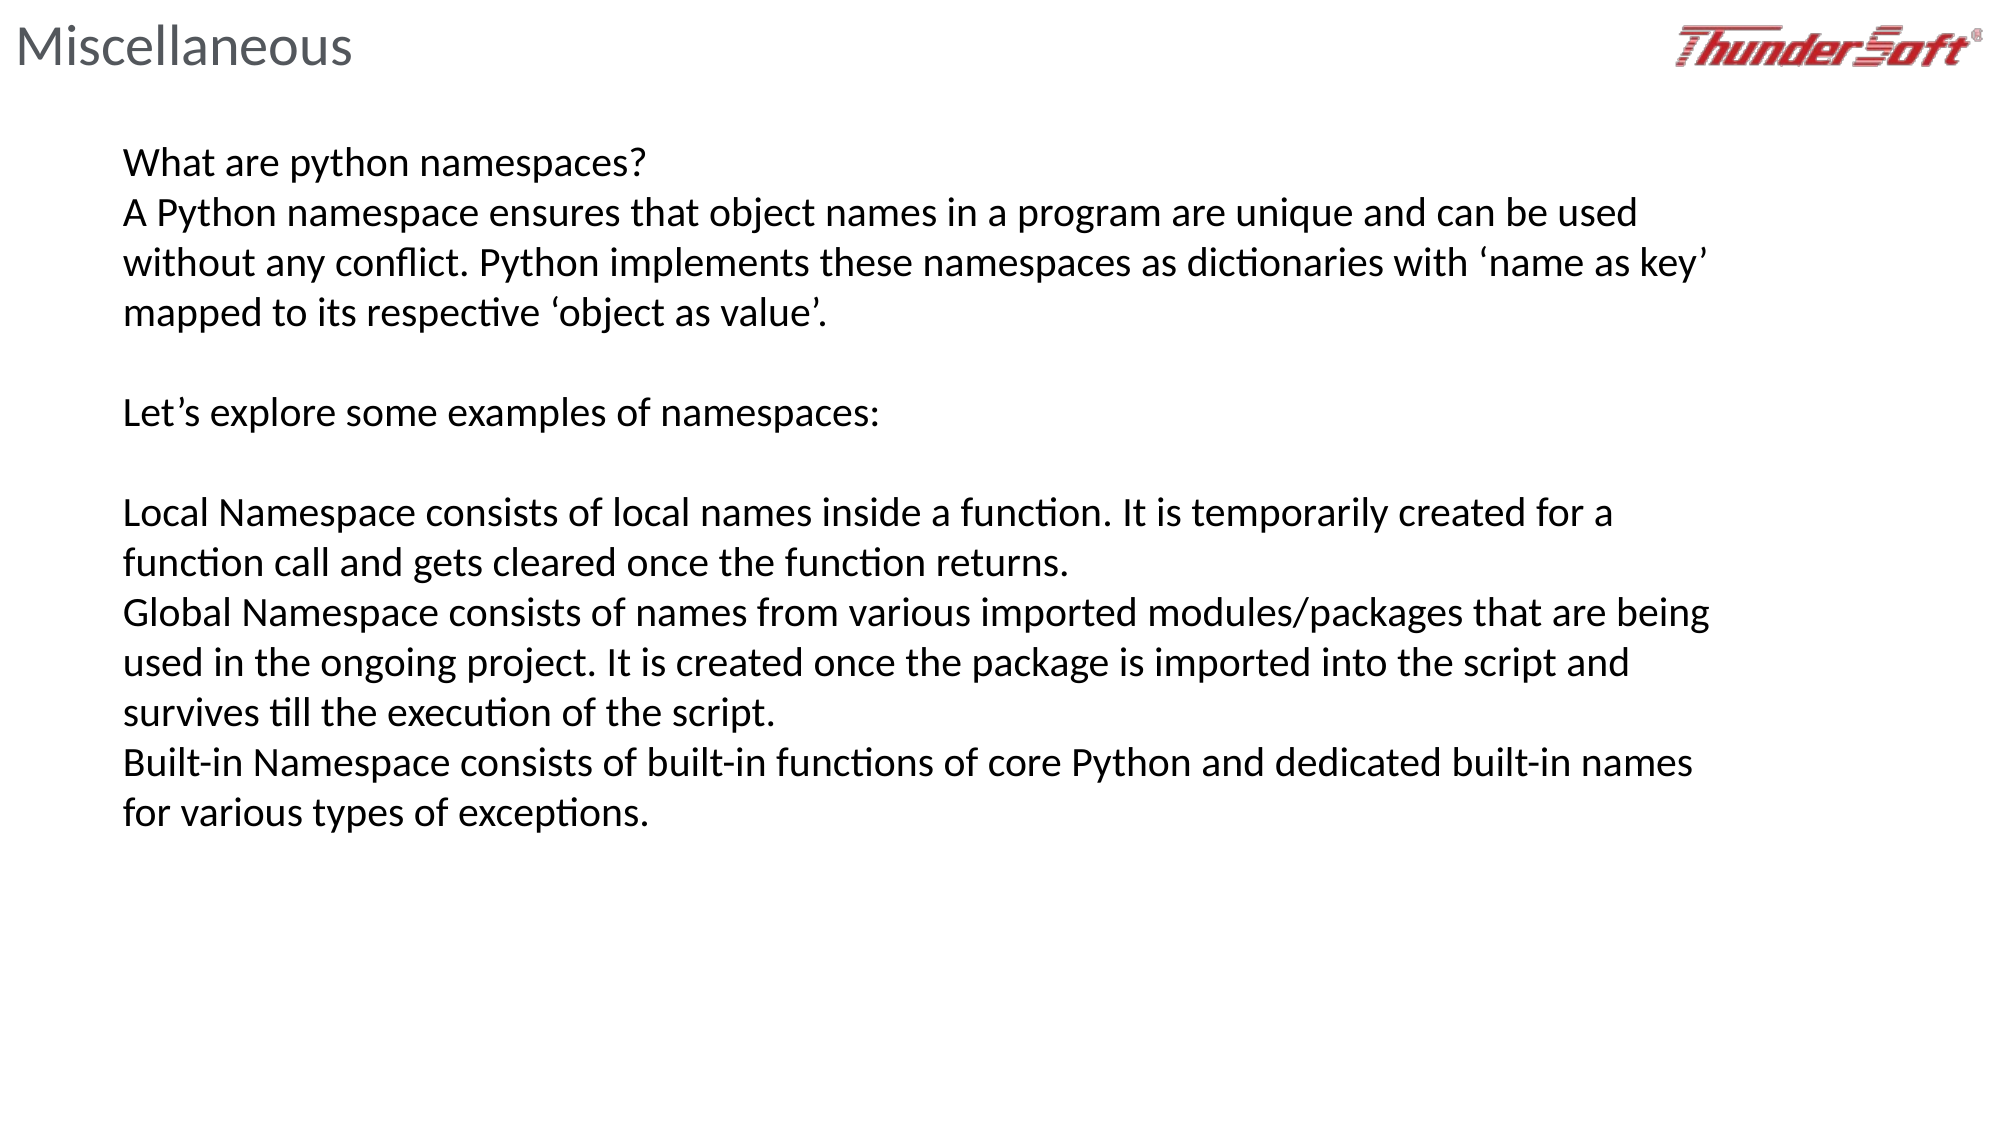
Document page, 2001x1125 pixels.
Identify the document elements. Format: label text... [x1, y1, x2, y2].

text_box What are python namespaces? A Python namespace ensures that object names in a program are unique and can be used without any conflict. Python implements these namespaces as dictionaries with ‘name as key’ mapped to its respective ‘object as value’. Let’s explore some examples of namespaces: Local Namespace consists of local names inside a function. It is temporarily created for a function call and gets cleared once the function returns. Global Namespace consists of names from various imported modules/packages that are being used in the ongoing project. It is created once the package is imported into the script and survives till the execution of the script. Built-in Namespace consists of built-in functions of core Python and dedicated built-in names for various types of exceptions. [108, 127, 1739, 843]
text_box Miscellaneous [0, 0, 368, 85]
picture [1670, 13, 2000, 86]
